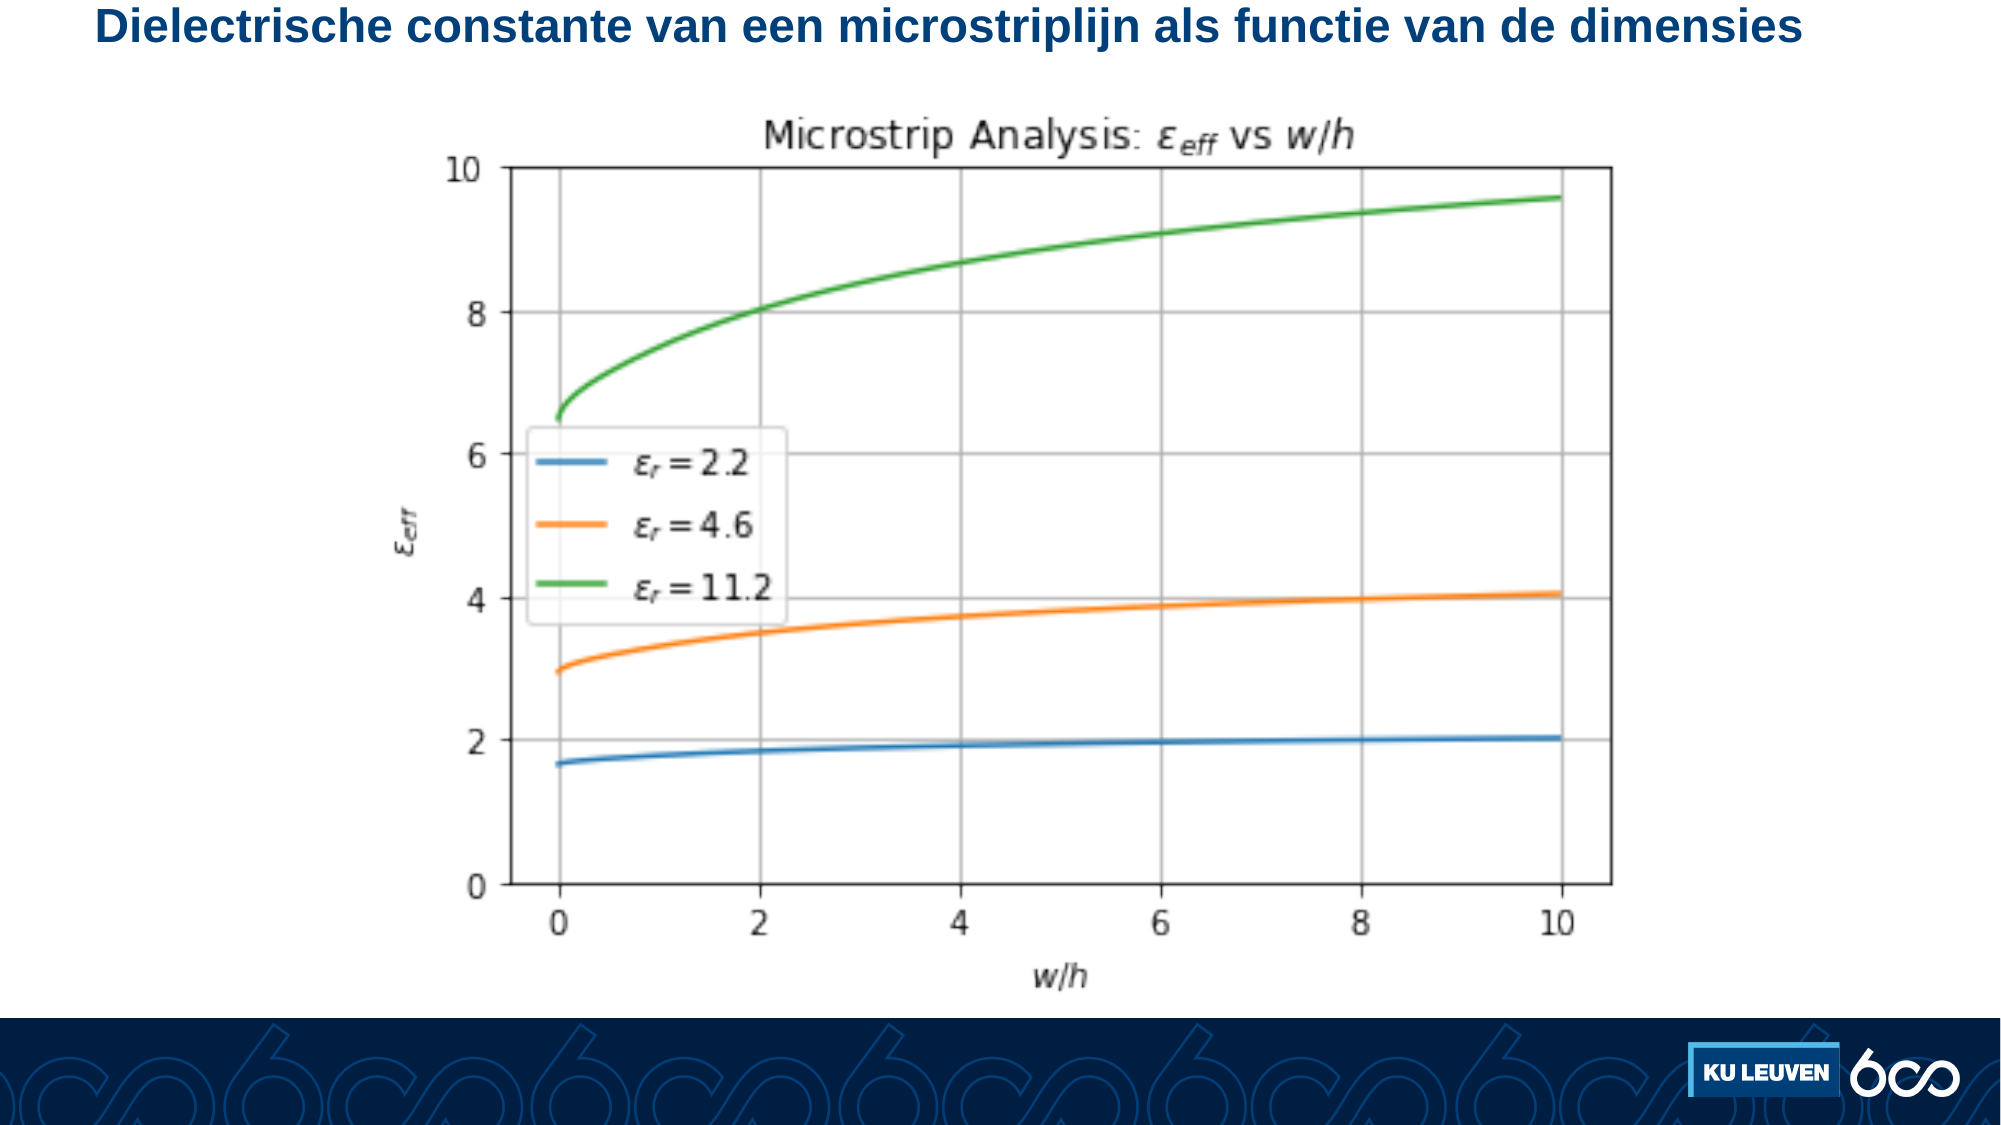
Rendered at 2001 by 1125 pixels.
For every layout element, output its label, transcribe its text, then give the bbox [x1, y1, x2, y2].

picture [0, 88, 2001, 1125]
title Dielectrische constante van een microstriplijn als functie van de dimensies [94, 0, 1906, 108]
